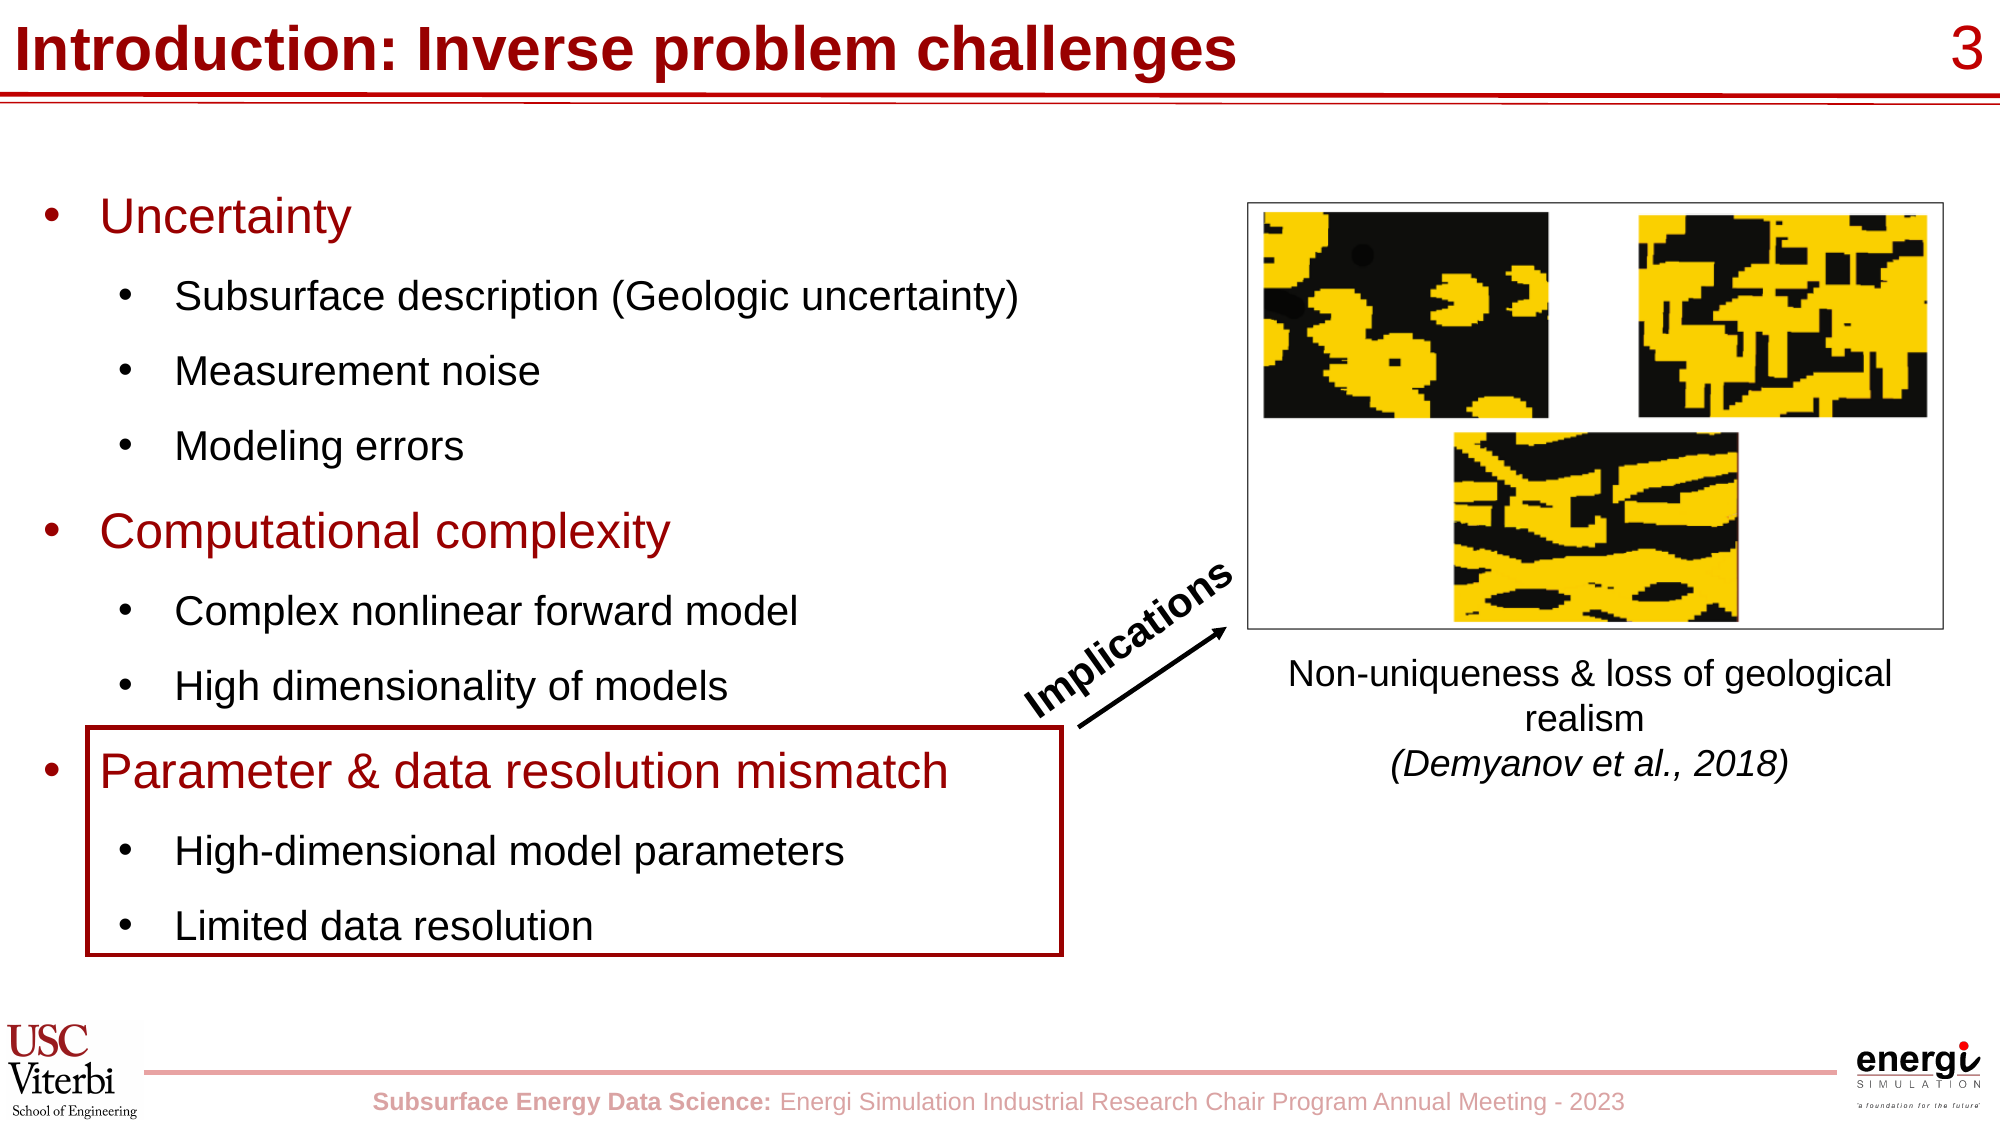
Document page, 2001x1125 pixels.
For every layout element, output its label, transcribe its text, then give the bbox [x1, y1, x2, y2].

picture [1856, 1040, 1981, 1109]
text_box Implications [998, 632, 1078, 742]
picture [6, 1020, 144, 1120]
text_box Implications [1086, 514, 1243, 626]
picture [1243, 198, 1948, 635]
text_box Non-uniqueness & loss of geological realism (Demyanov et al., 2018) [1257, 641, 1924, 792]
text_box [87, 726, 1062, 956]
text_box Uncertainty Subsurface description (Geologic uncertainty) Measurement noise Modeling errors Computational complexity Complex nonlinear forward model High dimensionality of models Parameter & data resolution mismatch High-dimensional model parameters Limited data resolution [28, 146, 1894, 957]
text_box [1078, 626, 1227, 728]
title Introduction: Inverse problem challenges [0, 9, 1945, 85]
